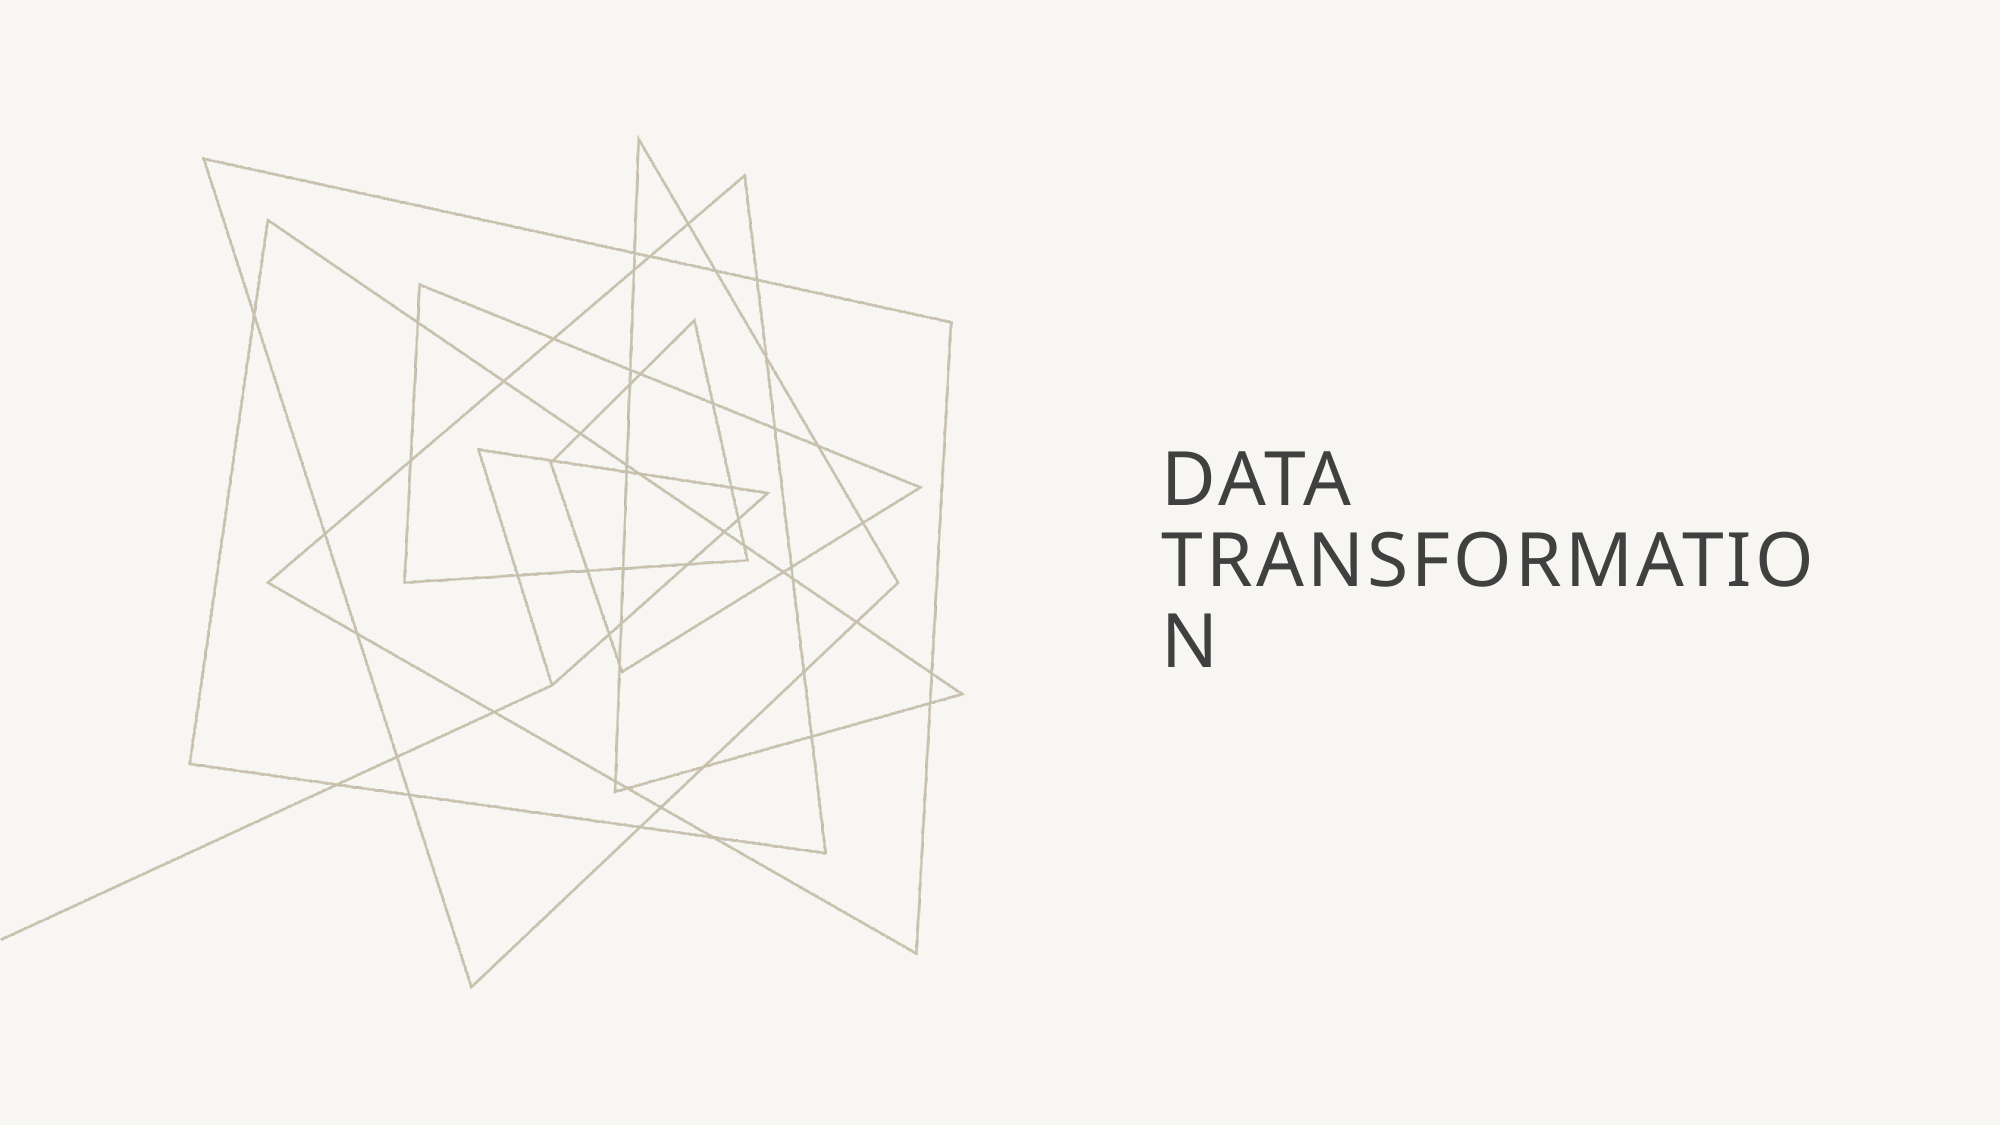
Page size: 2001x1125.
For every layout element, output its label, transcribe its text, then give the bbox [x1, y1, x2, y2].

picture [0, 135, 965, 989]
title Data Transformation [1146, 421, 1874, 704]
